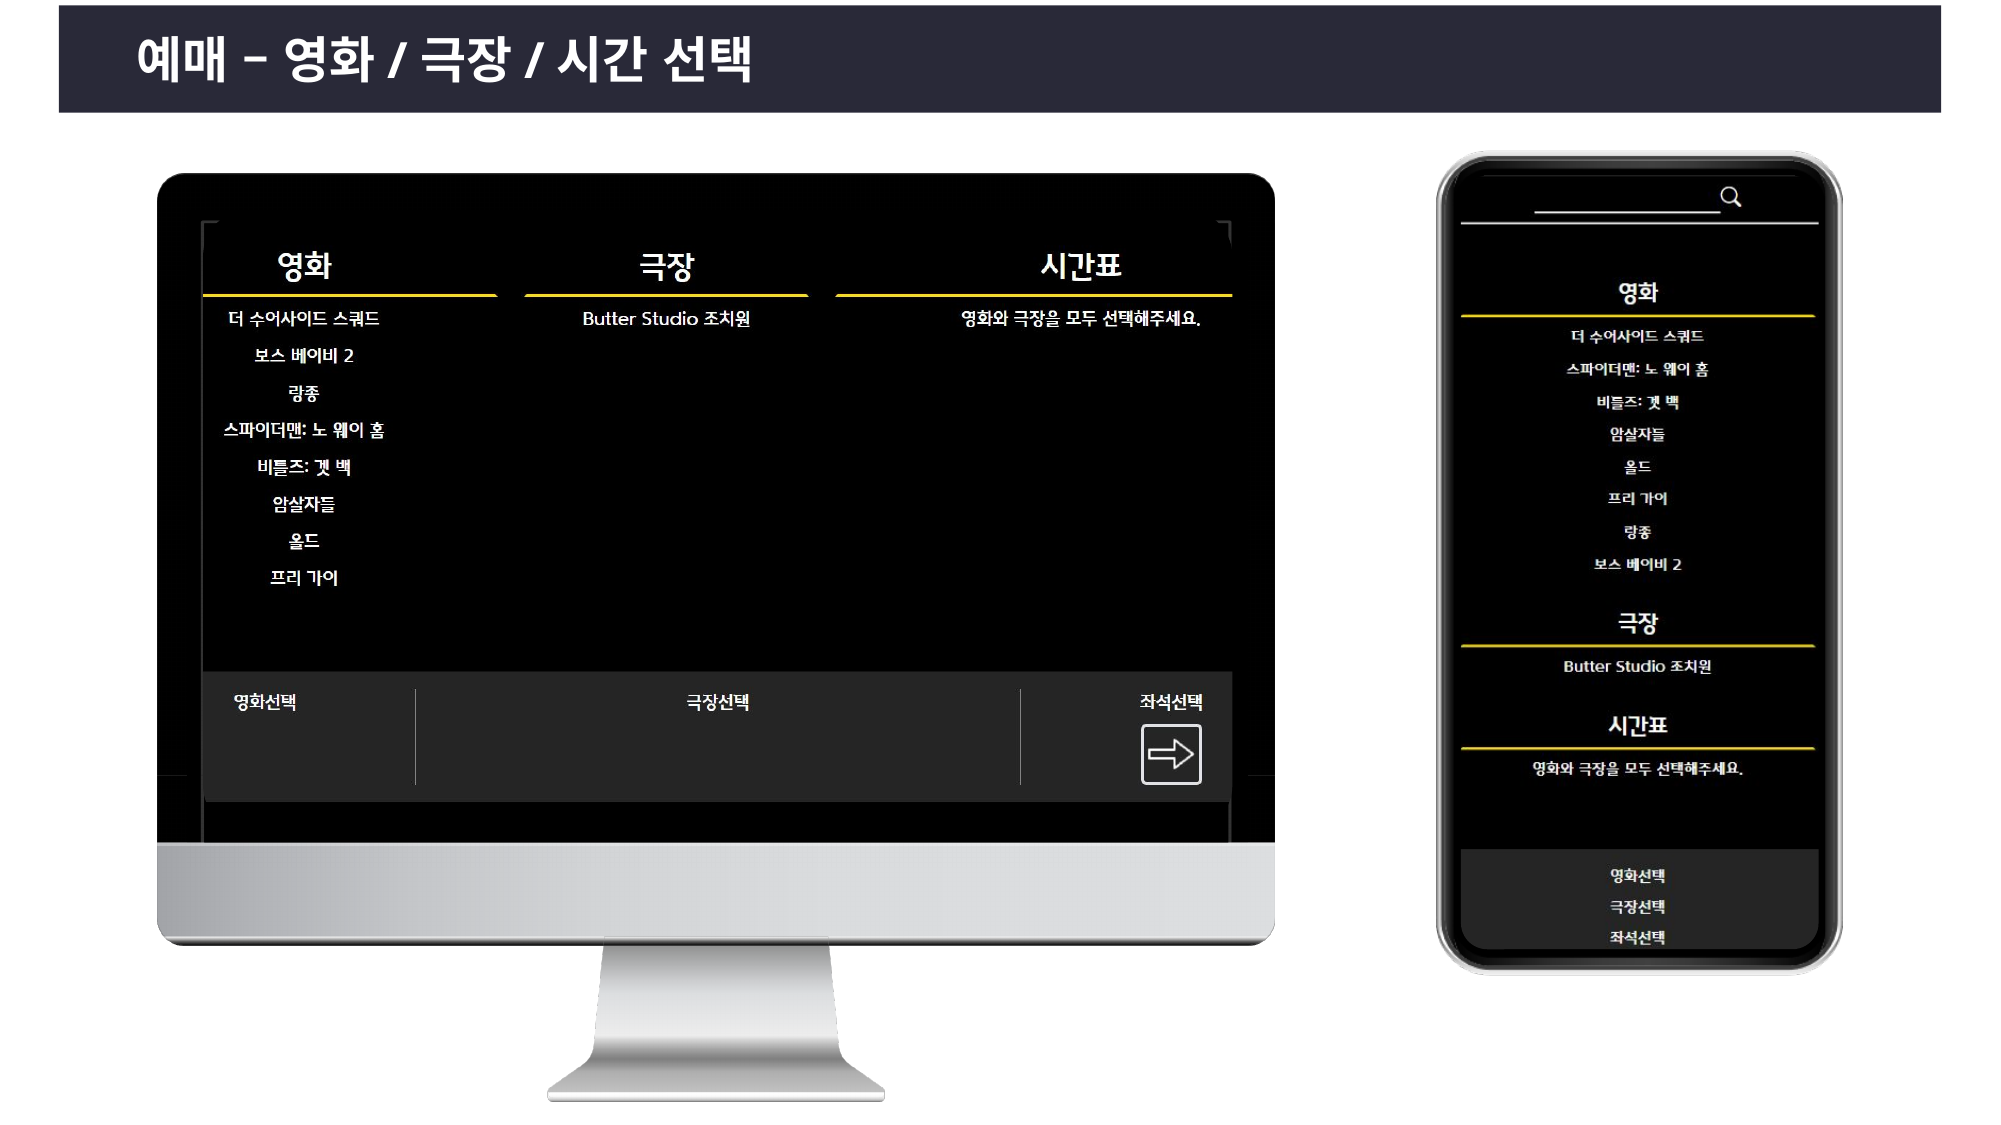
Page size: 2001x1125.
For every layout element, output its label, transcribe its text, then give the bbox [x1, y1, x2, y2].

picture [203, 210, 1233, 831]
picture [1460, 175, 1819, 950]
text_box [58, 5, 1942, 113]
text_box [157, 173, 1275, 1102]
text_box 예매 – 영화/극장/시간 선택 [121, 21, 956, 96]
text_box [1436, 149, 1843, 977]
